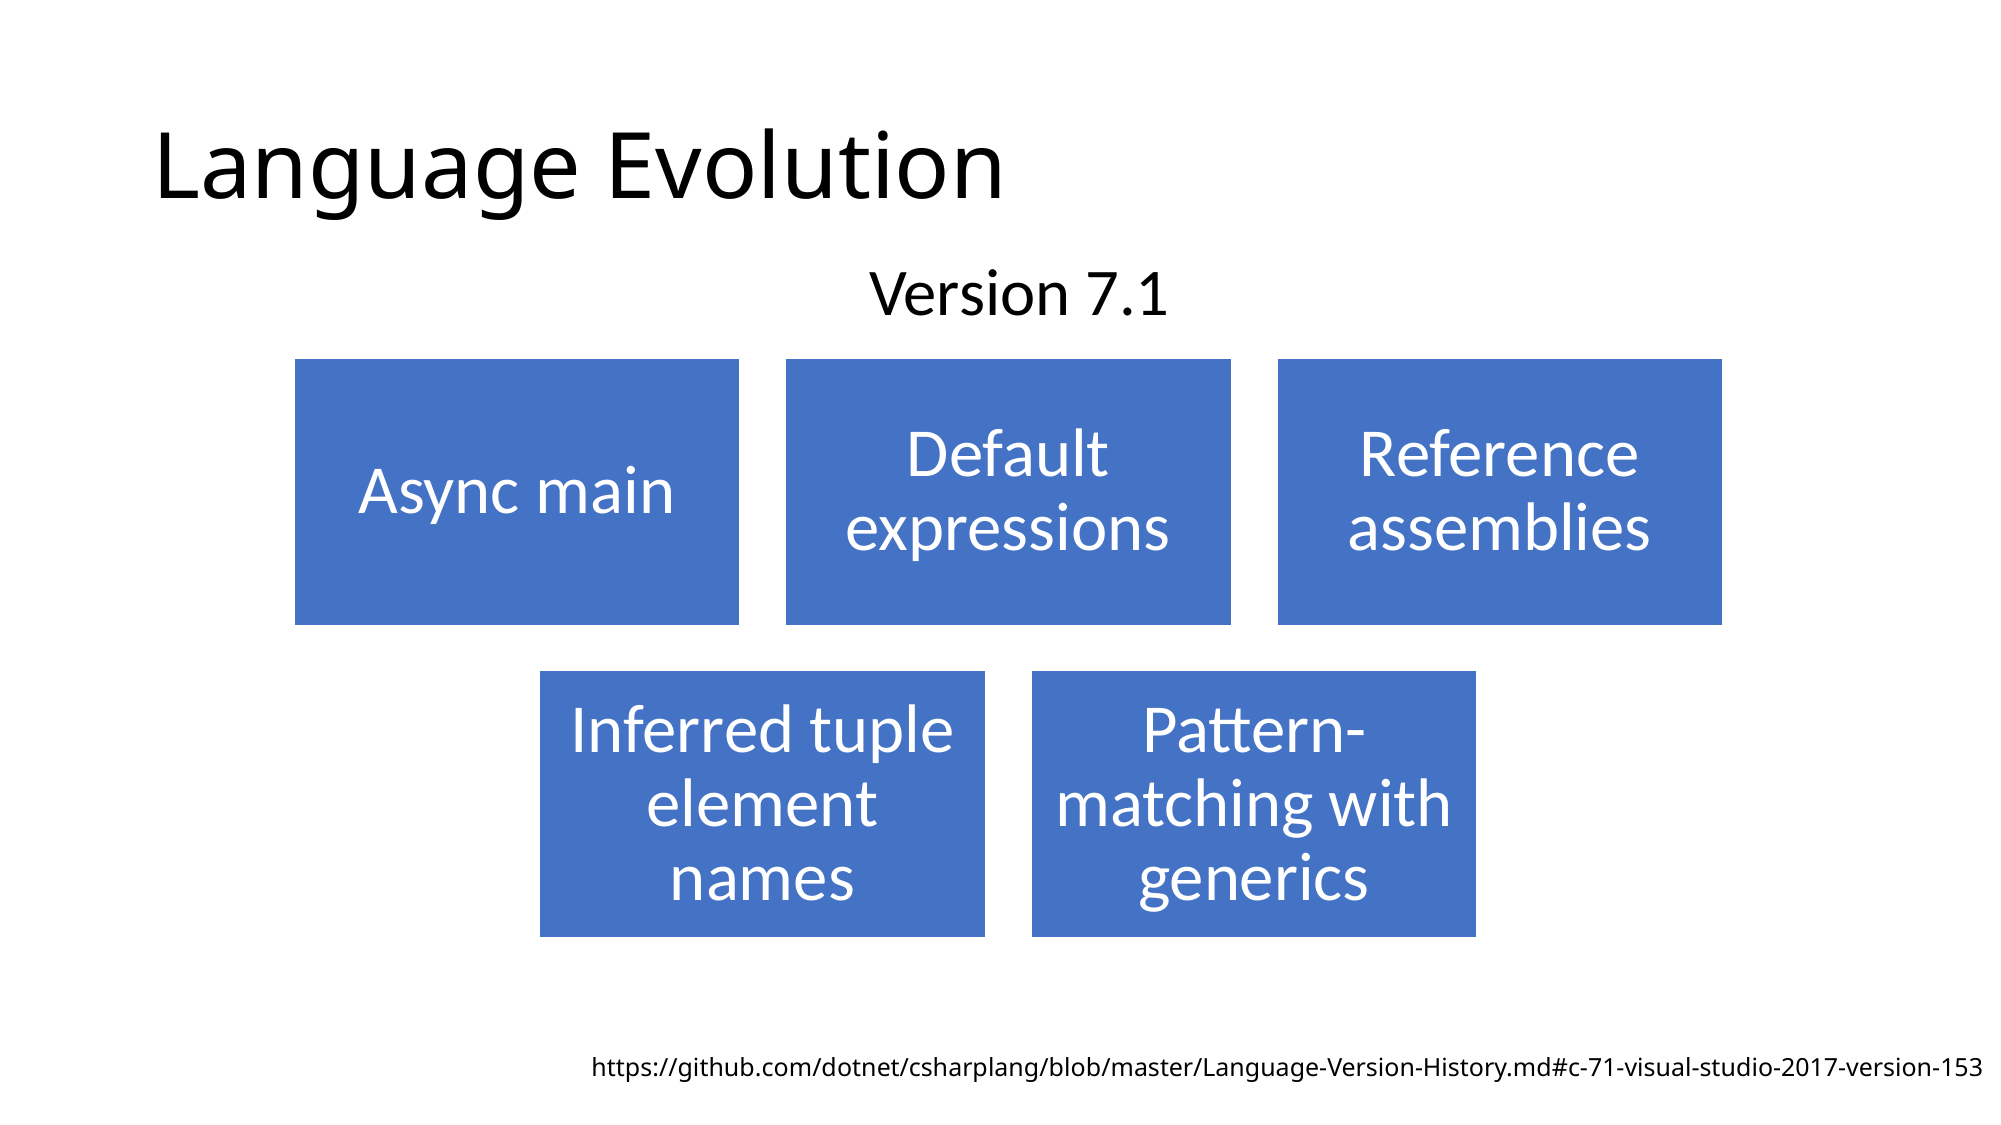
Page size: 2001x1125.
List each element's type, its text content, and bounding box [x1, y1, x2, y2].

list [70, 357, 1946, 939]
title Language Evolution [137, 59, 1863, 278]
text_box https://github.com/dotnet/csharplang/blob/master/Language-Version-History.md#c-71-visual-studio-2017-version-153 [0, 1029, 2000, 1104]
text_box Version 7.1 [854, 241, 1185, 337]
